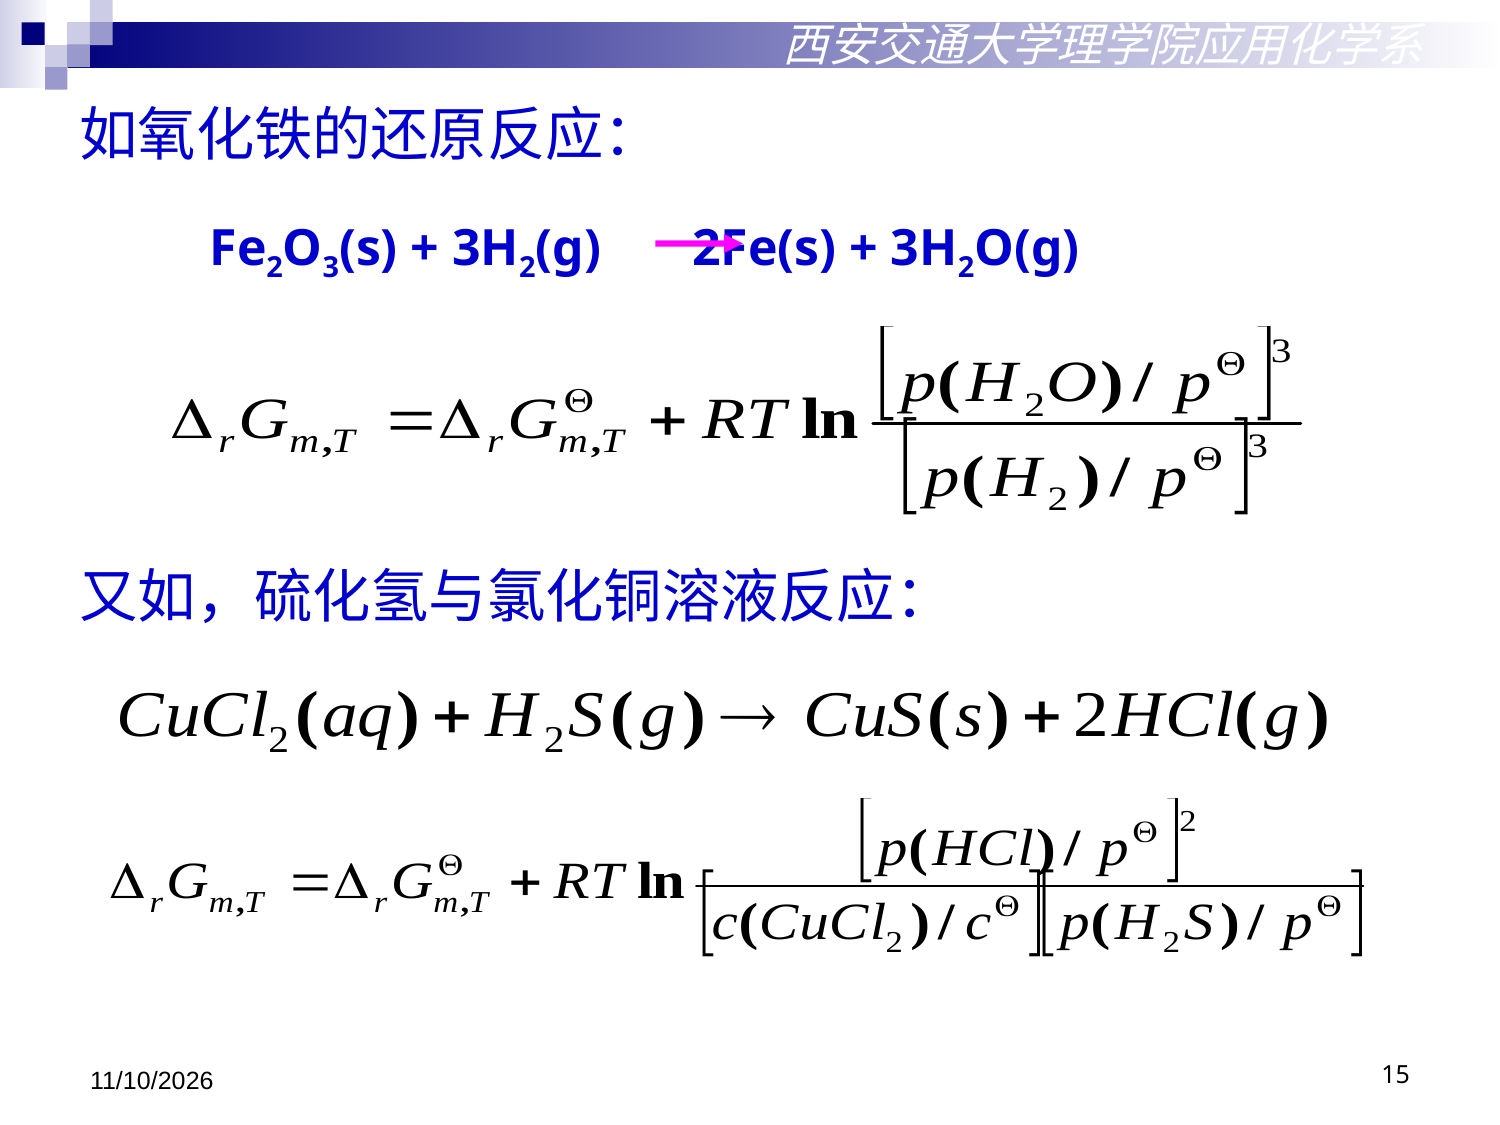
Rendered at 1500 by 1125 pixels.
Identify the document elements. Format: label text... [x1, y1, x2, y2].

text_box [64, 551, 1341, 764]
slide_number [74, 1024, 426, 1103]
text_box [194, 207, 1176, 284]
text_box 西安交通大学理学院应用化学系 [767, 8, 1500, 78]
slide_number 15 [1074, 1024, 1426, 1101]
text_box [159, 325, 1318, 522]
text_box 如氧化铁的还原反应： [64, 90, 786, 175]
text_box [100, 798, 1374, 965]
